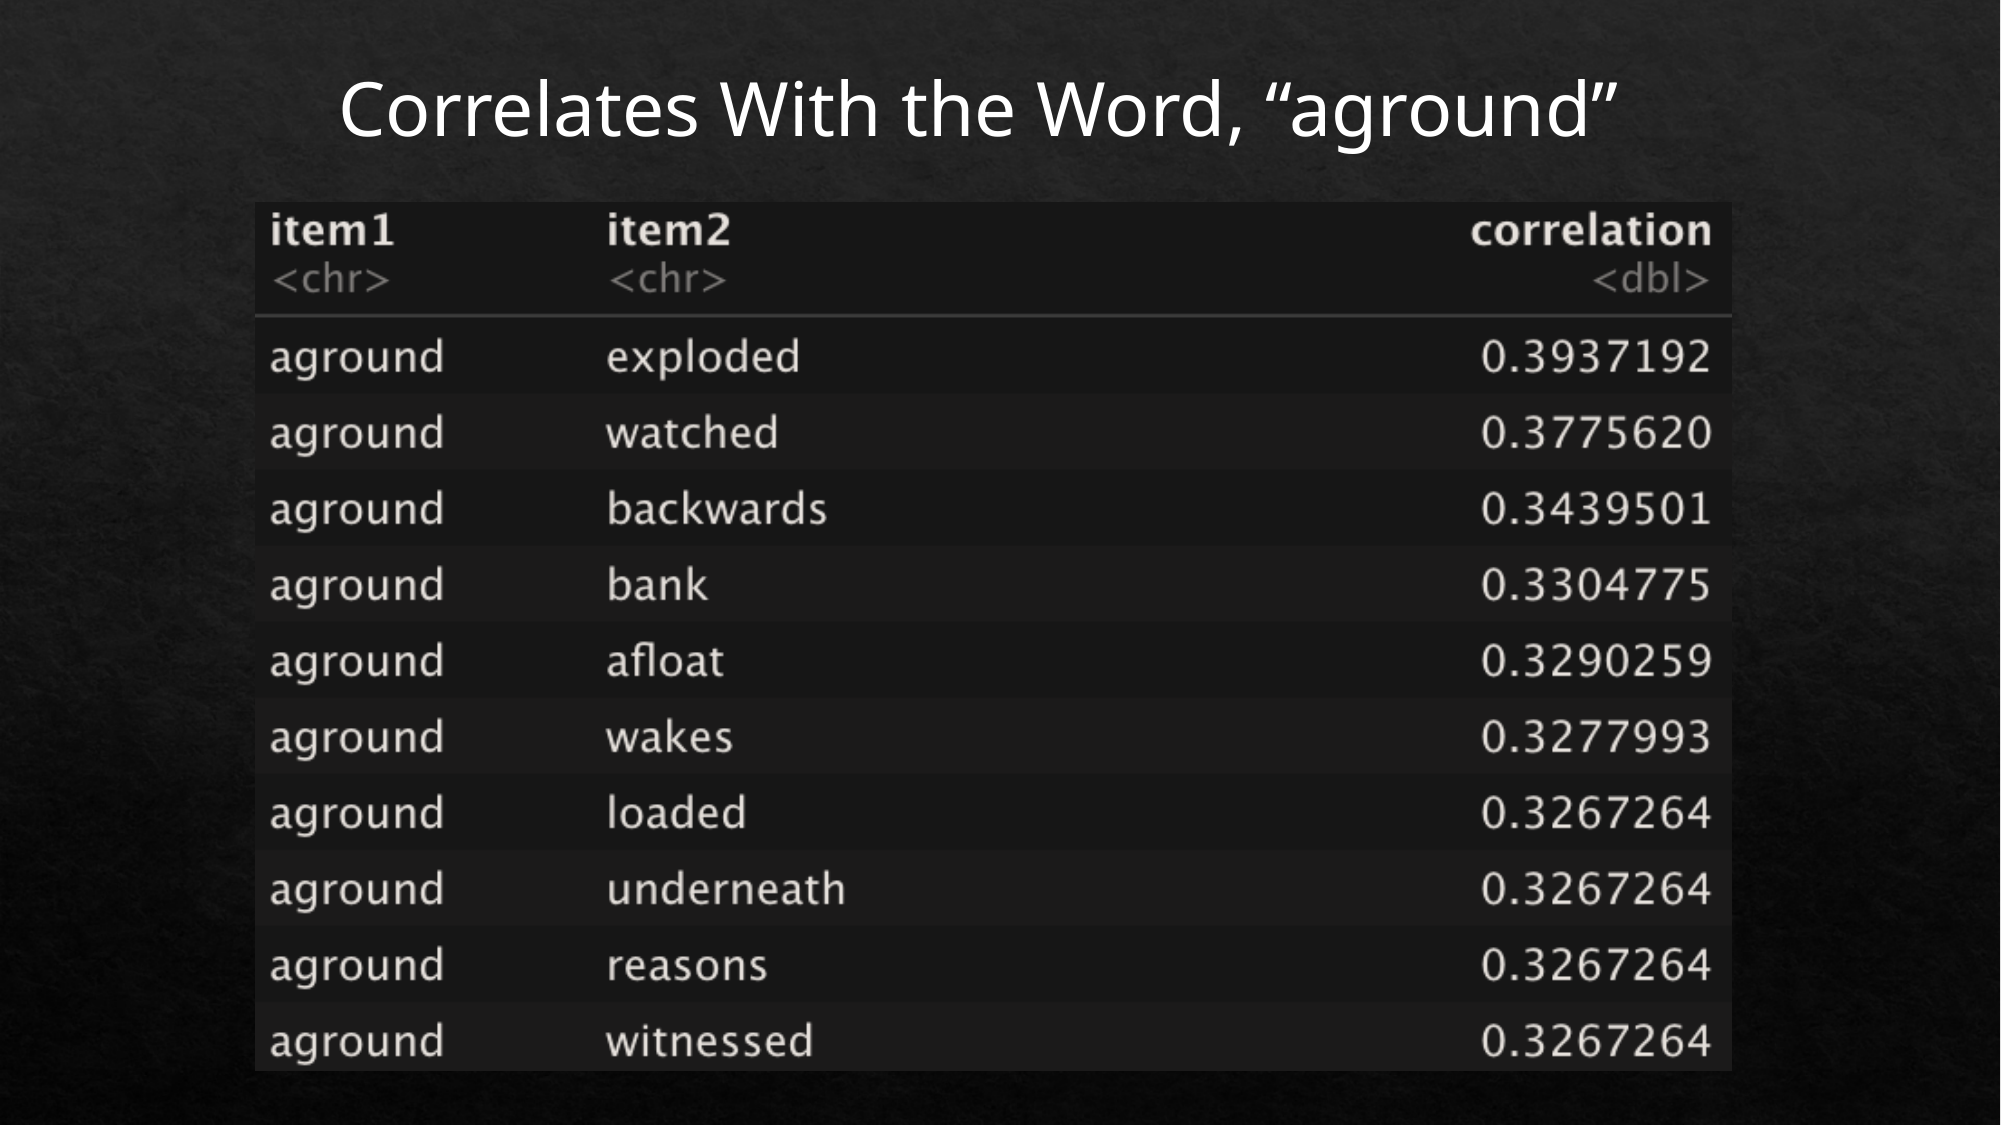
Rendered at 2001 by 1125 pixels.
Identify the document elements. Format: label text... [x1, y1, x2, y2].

text_box Correlates With the Word, “aground” [255, 54, 1703, 160]
picture [255, 202, 1732, 1071]
